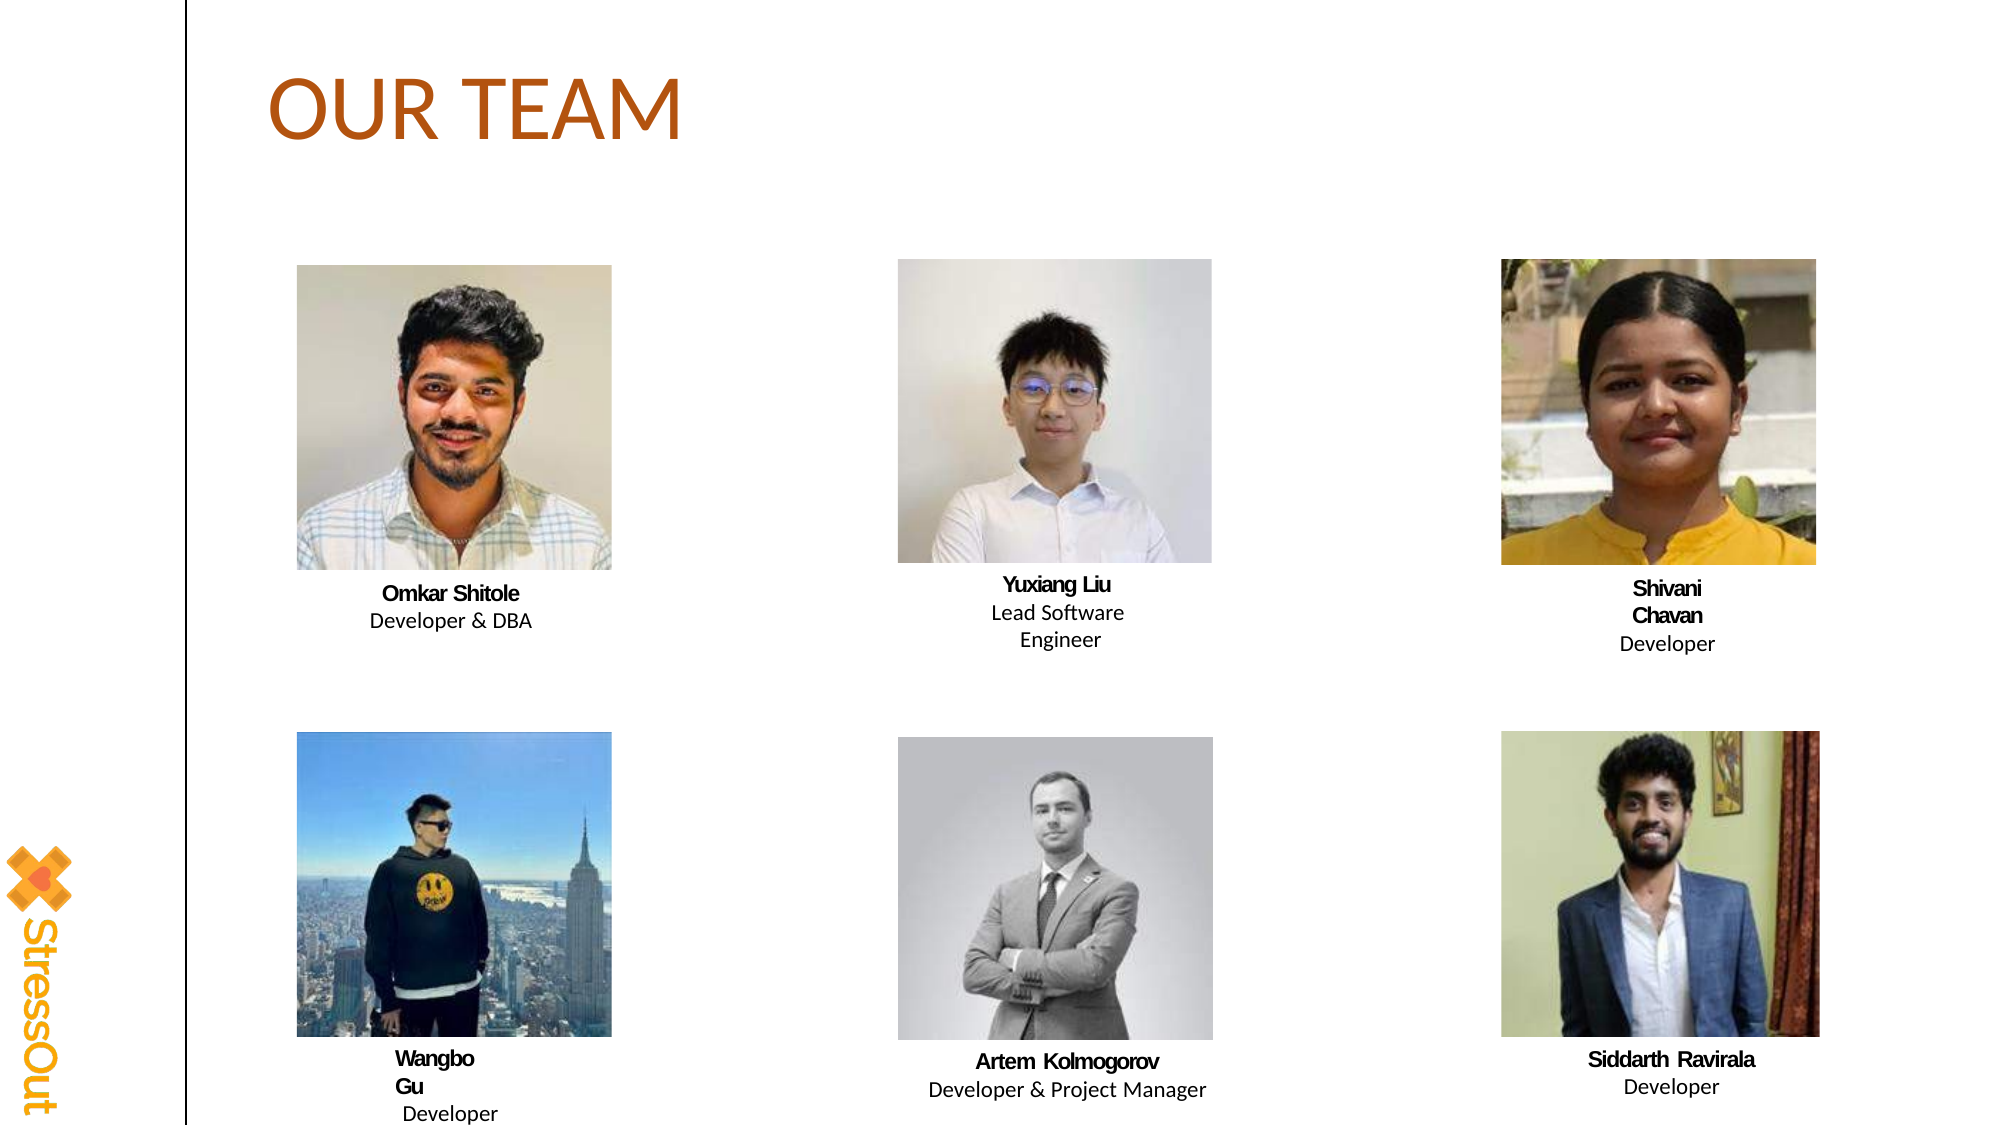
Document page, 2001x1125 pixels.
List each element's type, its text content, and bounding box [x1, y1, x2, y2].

text_box [1501, 731, 1820, 1037]
text_box Artem Kolmogorov Developer & Project Manager [926, 1044, 1209, 1102]
text_box [1501, 259, 1817, 565]
text_box [296, 265, 612, 570]
text_box [296, 732, 612, 1037]
text_box [6, 846, 72, 1116]
title OUR TEAM [264, 43, 688, 234]
text_box Omkar Shitole Developer & DBA [367, 576, 535, 634]
text_box Wangbo Gu Developer [393, 1041, 510, 1125]
text_box Yuxiang Liu Lead Software Engineer [988, 567, 1127, 653]
text_box [898, 737, 1213, 1040]
text_box Siddarth Ravirala Developer [1587, 1042, 1756, 1099]
text_box [897, 259, 1212, 563]
text_box Shivani Chavan Developer [1593, 570, 1743, 656]
